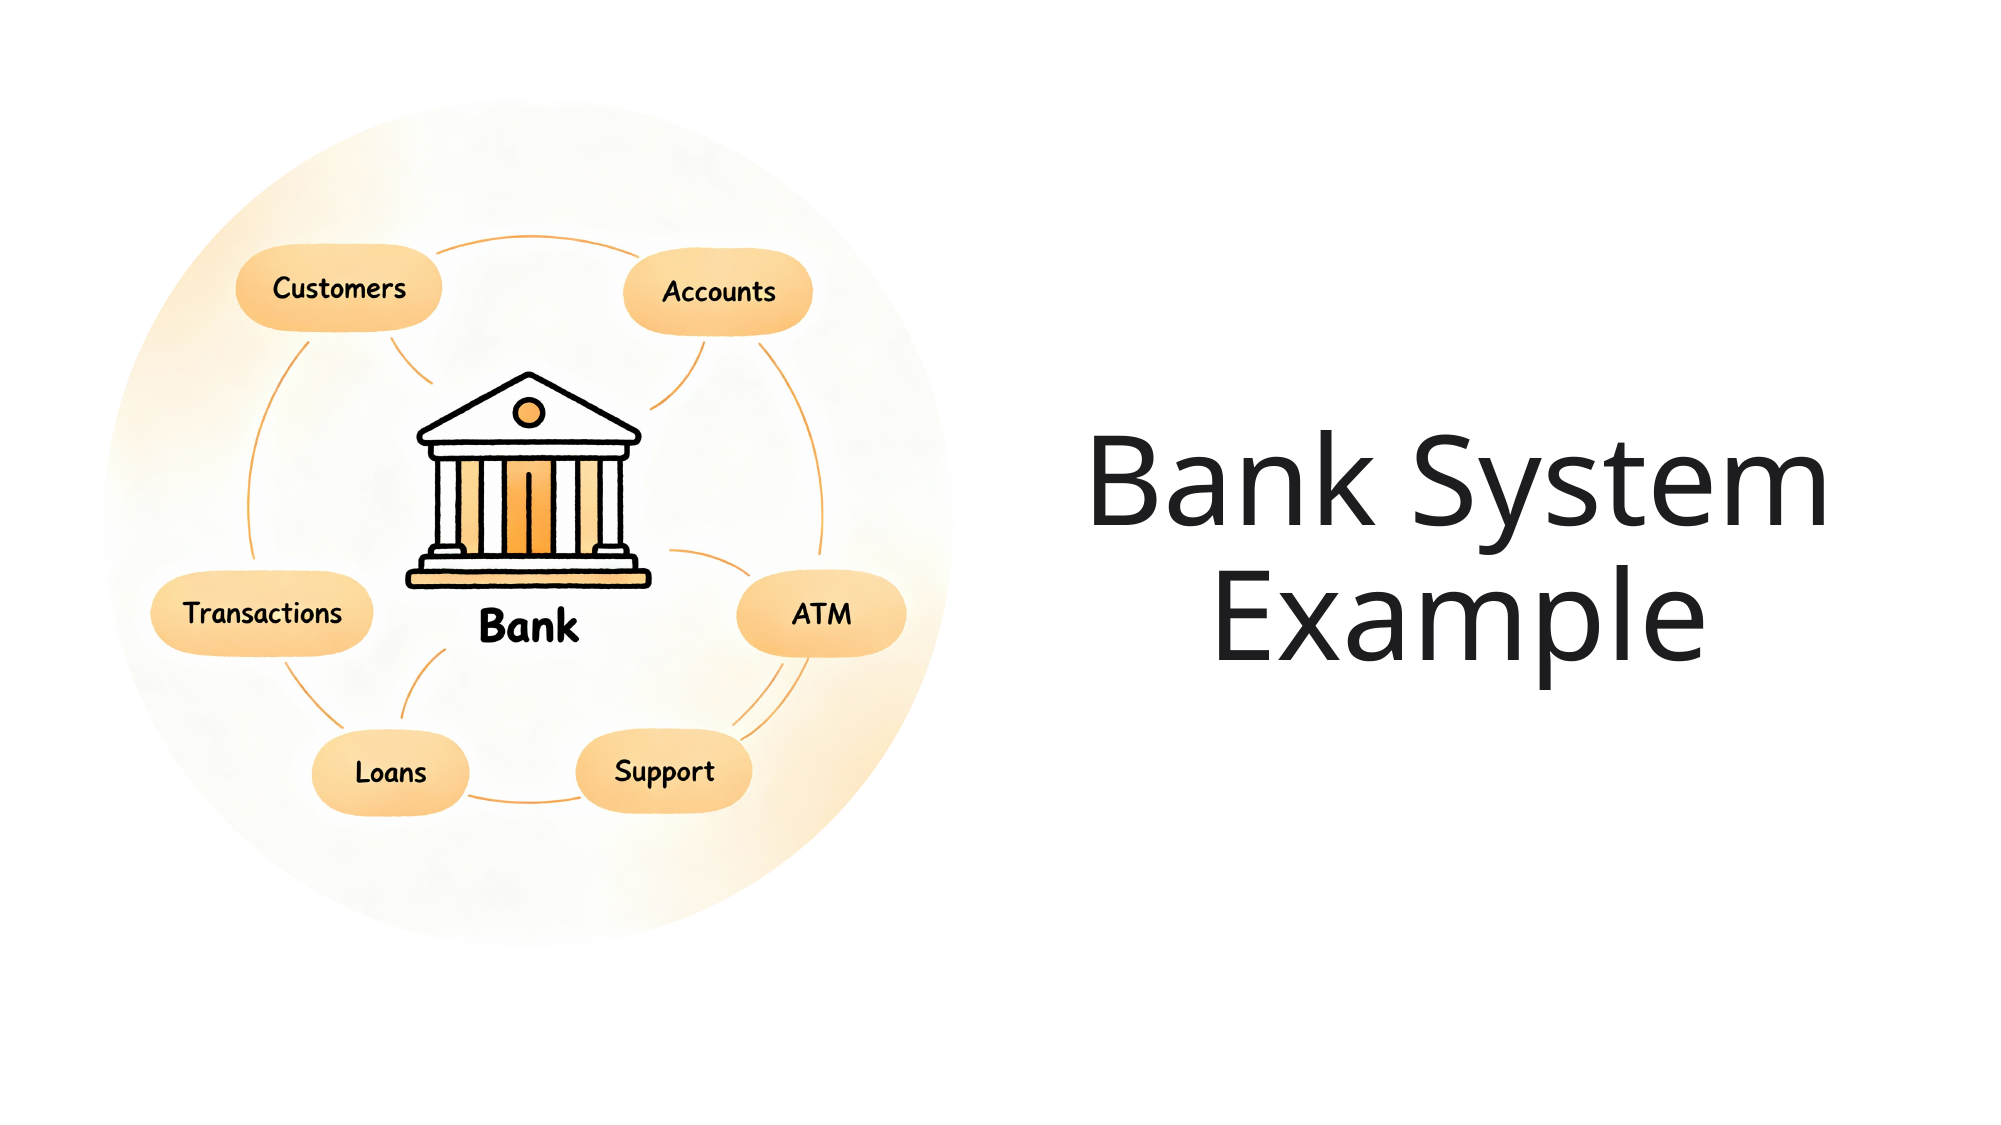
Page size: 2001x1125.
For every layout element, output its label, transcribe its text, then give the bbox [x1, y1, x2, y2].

text_box Bank System Example [1021, 202, 1897, 696]
picture [103, 98, 954, 948]
